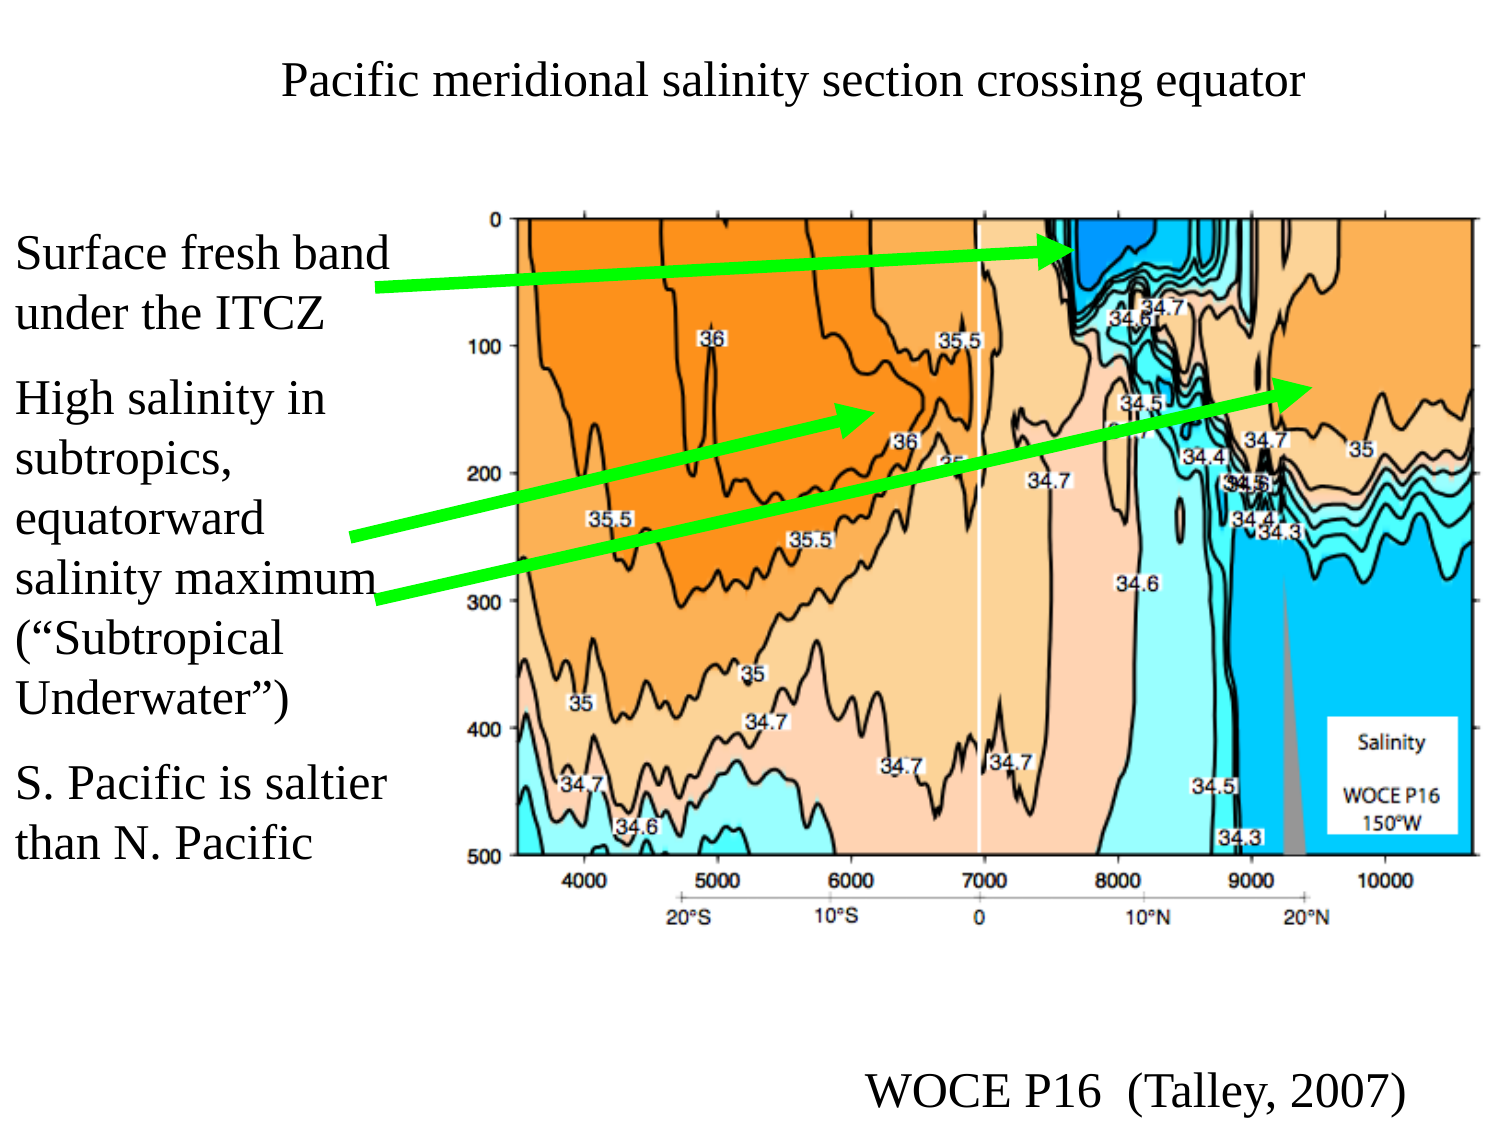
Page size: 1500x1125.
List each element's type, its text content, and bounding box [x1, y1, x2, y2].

title Pacific meridional salinity section crossing equator [87, 37, 1500, 176]
picture [462, 199, 1500, 940]
text_box WOCE P16 (Talley, 2007) [849, 1049, 1500, 1125]
text_box Surface fresh band under the ITCZ High salinity in subtropics, equatorward salinity maximum (“Subtropical Underwater”) S. Pacific is saltier than N. Pacific [0, 212, 425, 1048]
